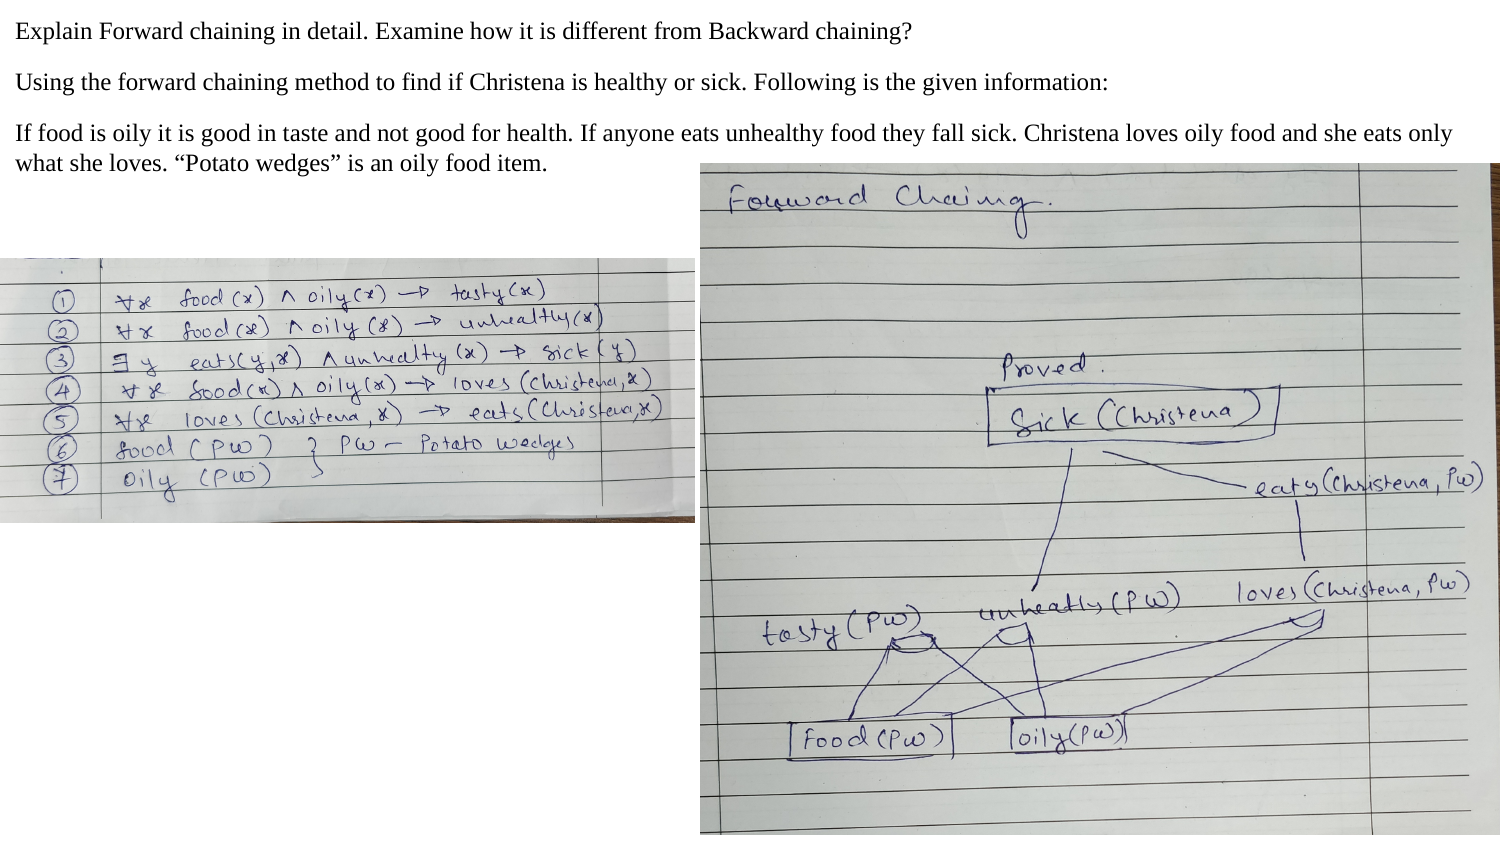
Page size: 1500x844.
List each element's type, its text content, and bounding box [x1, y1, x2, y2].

text_box Explain Forward chaining in detail. Examine how it is different from Backward chaining? Using the forward chaining method to find if Christena is healthy or sick. Following is the given information: If food is oily it is good in taste and not good for health. If anyone eats unhealthy food they fall sick. Christena loves oily food and she eats only what she loves. “Potato wedges” is an oily food item. [0, 0, 1500, 192]
picture [700, 163, 1500, 836]
picture [0, 258, 696, 524]
